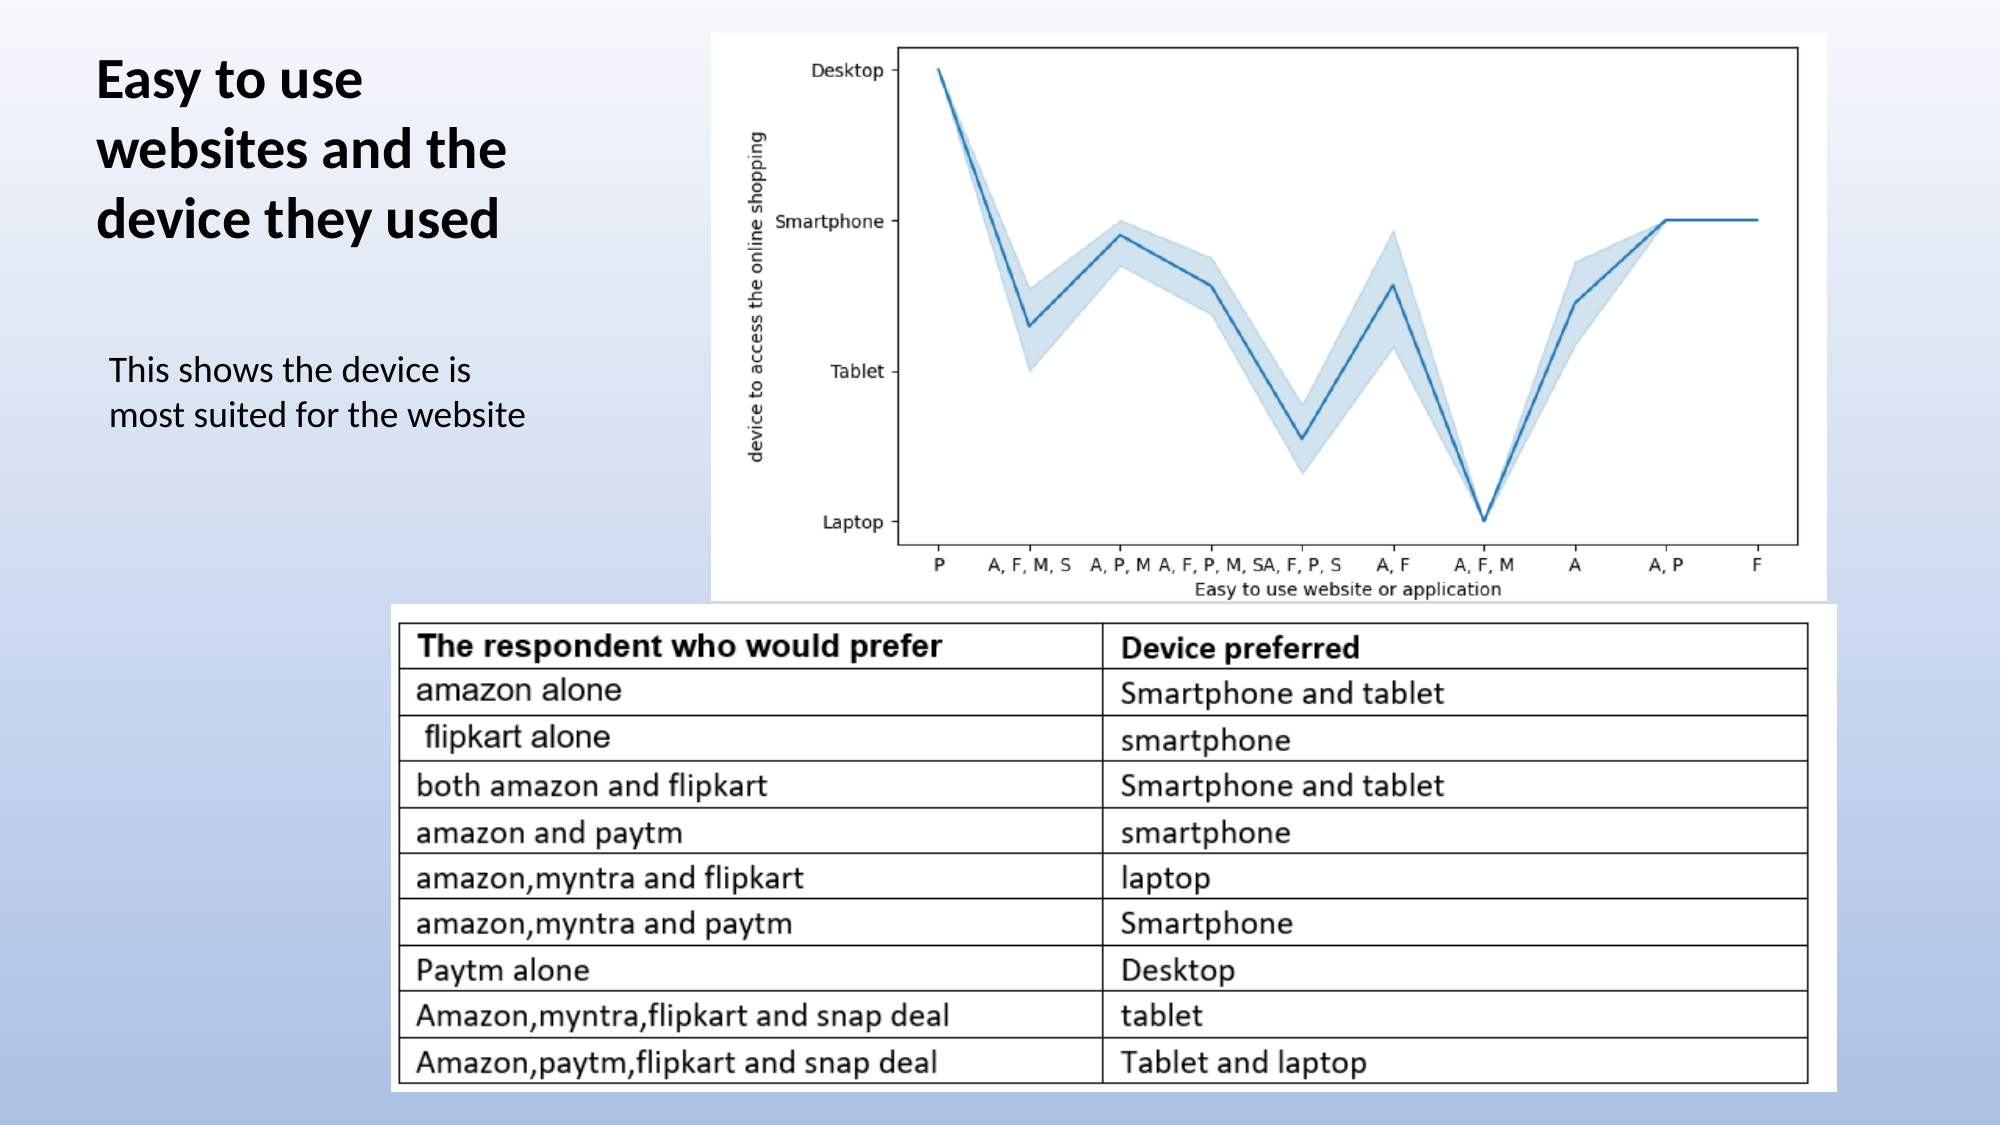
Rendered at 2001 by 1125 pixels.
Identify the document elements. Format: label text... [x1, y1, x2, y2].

text_box Easy to use websites and the device they used [81, 33, 600, 258]
text_box This shows the device is most suited for the website [93, 337, 548, 443]
picture [391, 604, 1837, 1092]
picture [711, 33, 1827, 601]
